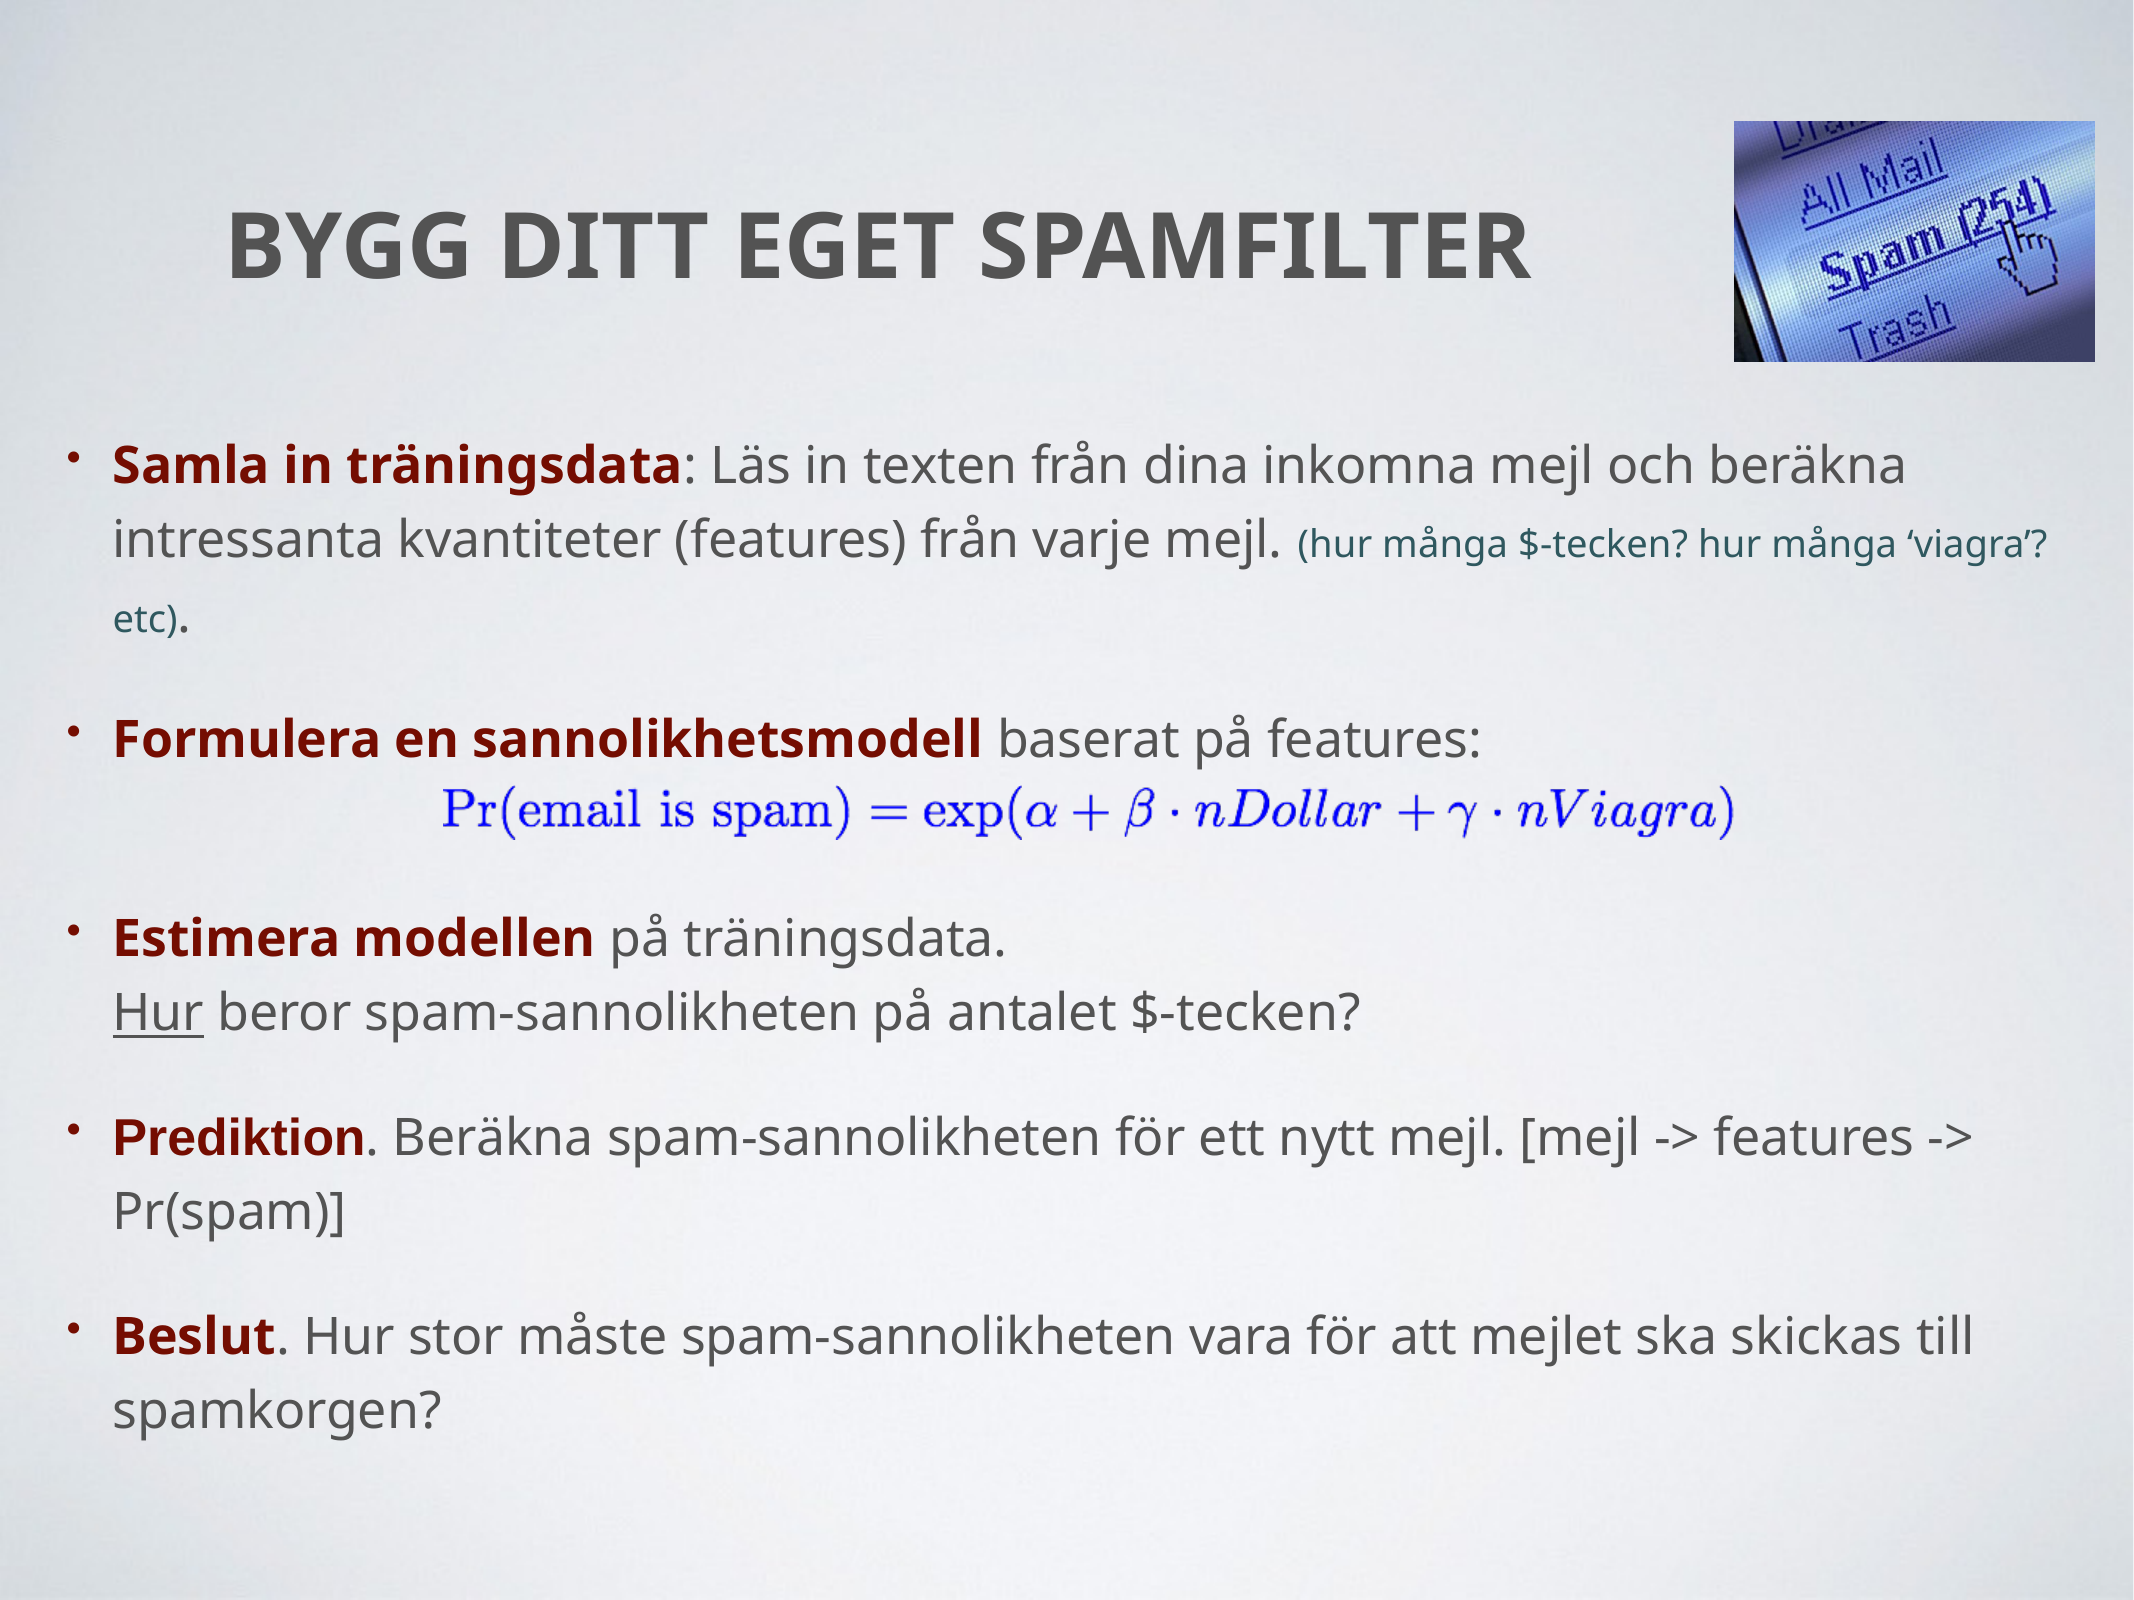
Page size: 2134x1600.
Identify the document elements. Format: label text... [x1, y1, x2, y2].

list Samla in träningsdata: Läs in texten från dina inkomna mejl och beräkna intressanta kvantiteter (features) från varje mejl. (hur många $-tecken? hur många ‘viagra’? etc). Formulera en sannolikhetsmodell baserat på features: Estimera modellen på träningsdata. Hur beror spam-sannolikheten på antalet $-tecken? Prediktion. Beräkna spam-sannolikheten för ett nytt mejl. [mejl -> features -> Pr(spam)] Beslut. Hur stor måste spam-sannolikheten vara för att mejlet ska skickas till spamkorgen? [57, 411, 2076, 1447]
picture [443, 784, 1735, 840]
title bygg ditt eget spamfilter [0, 41, 1888, 443]
picture [0, 0, 2134, 1600]
